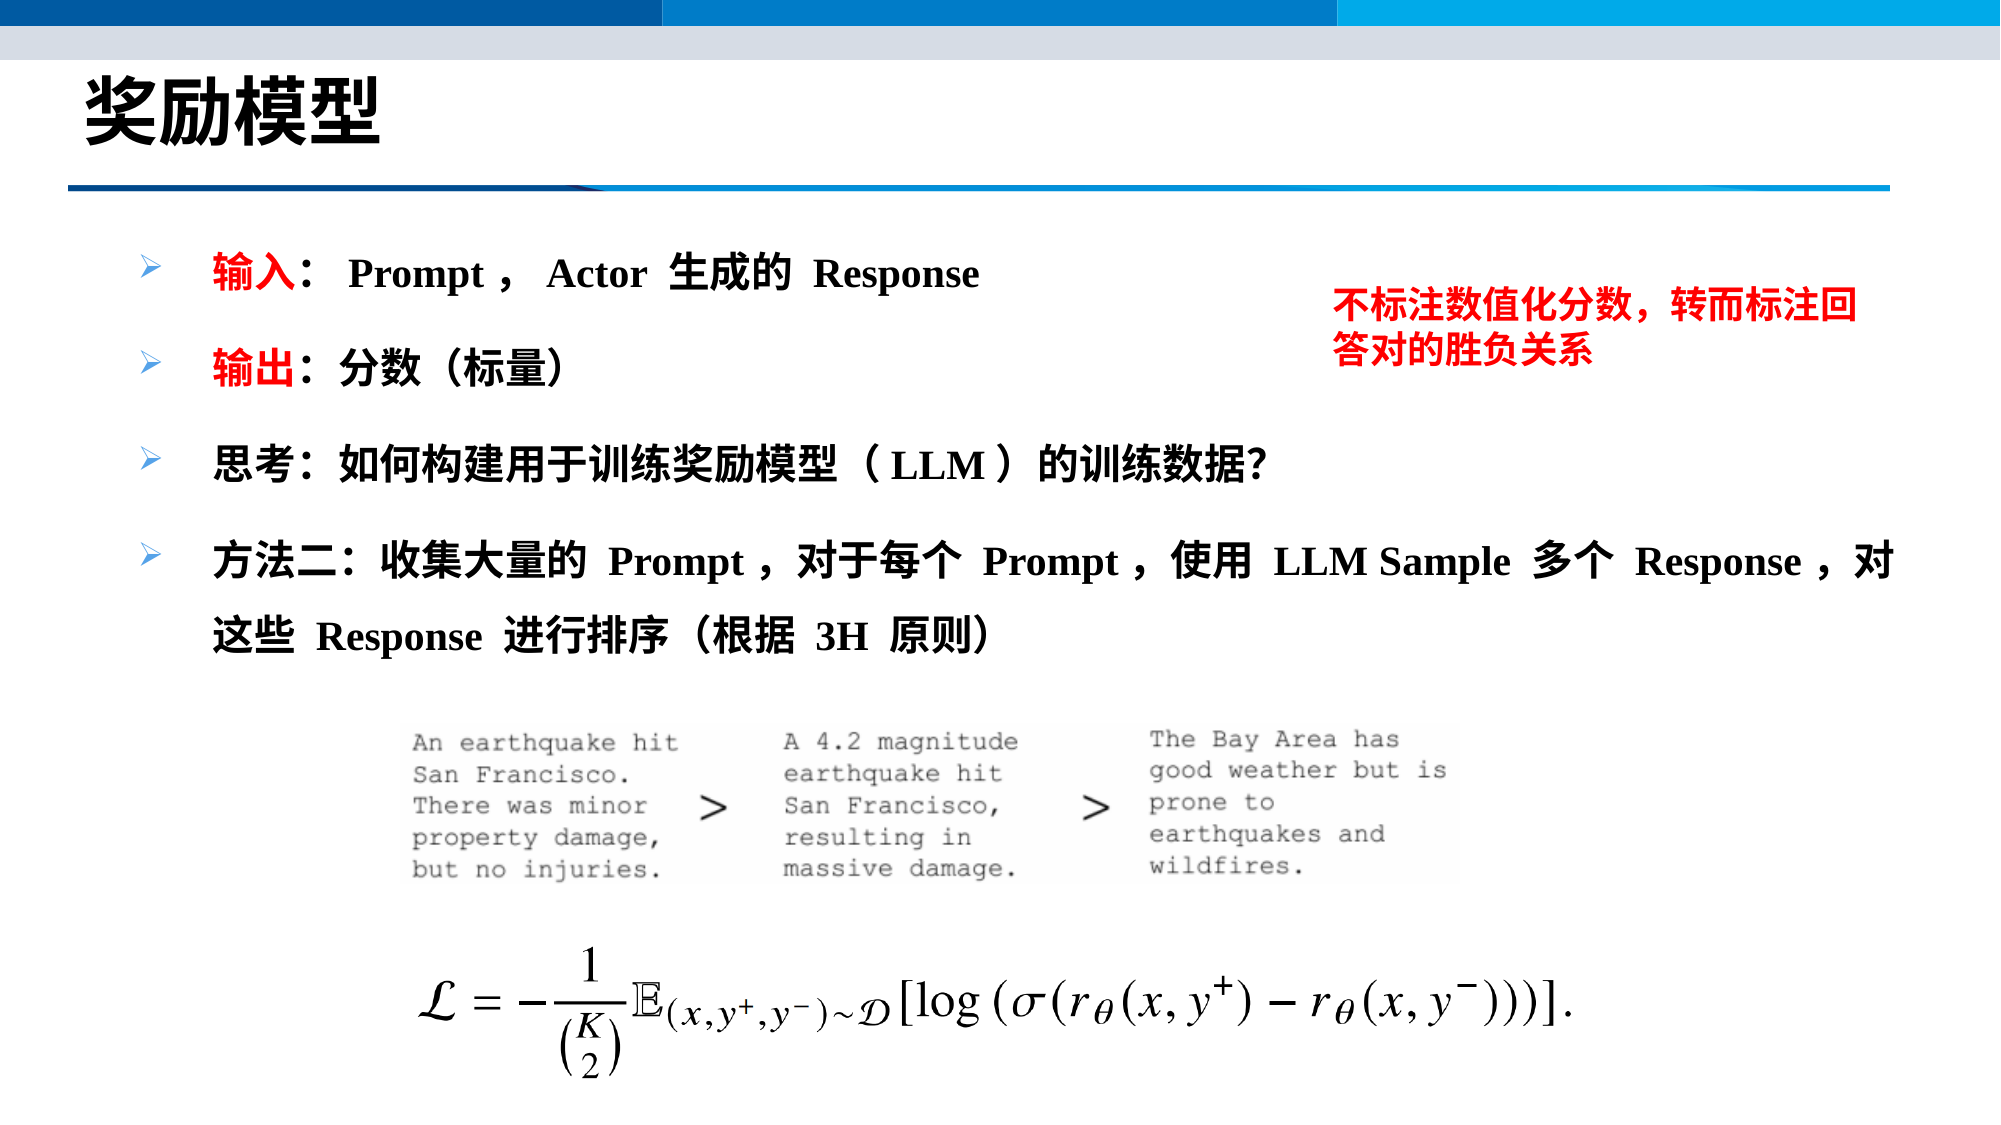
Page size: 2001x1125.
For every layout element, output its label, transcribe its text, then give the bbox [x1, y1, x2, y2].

picture [68, 174, 1890, 199]
text_box 不标注数值化分数，转而标注回答对的胜负关系 [1317, 273, 1890, 379]
title 奖励模型 [68, 67, 1890, 167]
picture [406, 928, 1594, 1092]
text_box 输入：Prompt，Actor 生成的 Response 输出：分数（标量） 思考：如何构建用于训练奖励模型（LLM）的训练数据？ 方法二：收集大量的 Prompt，对于每个 Prompt，使用 LLM Sample 多个 Response，对这些 Response 进行排序（根据 3H 原则） [123, 213, 1923, 980]
picture [400, 723, 1460, 884]
